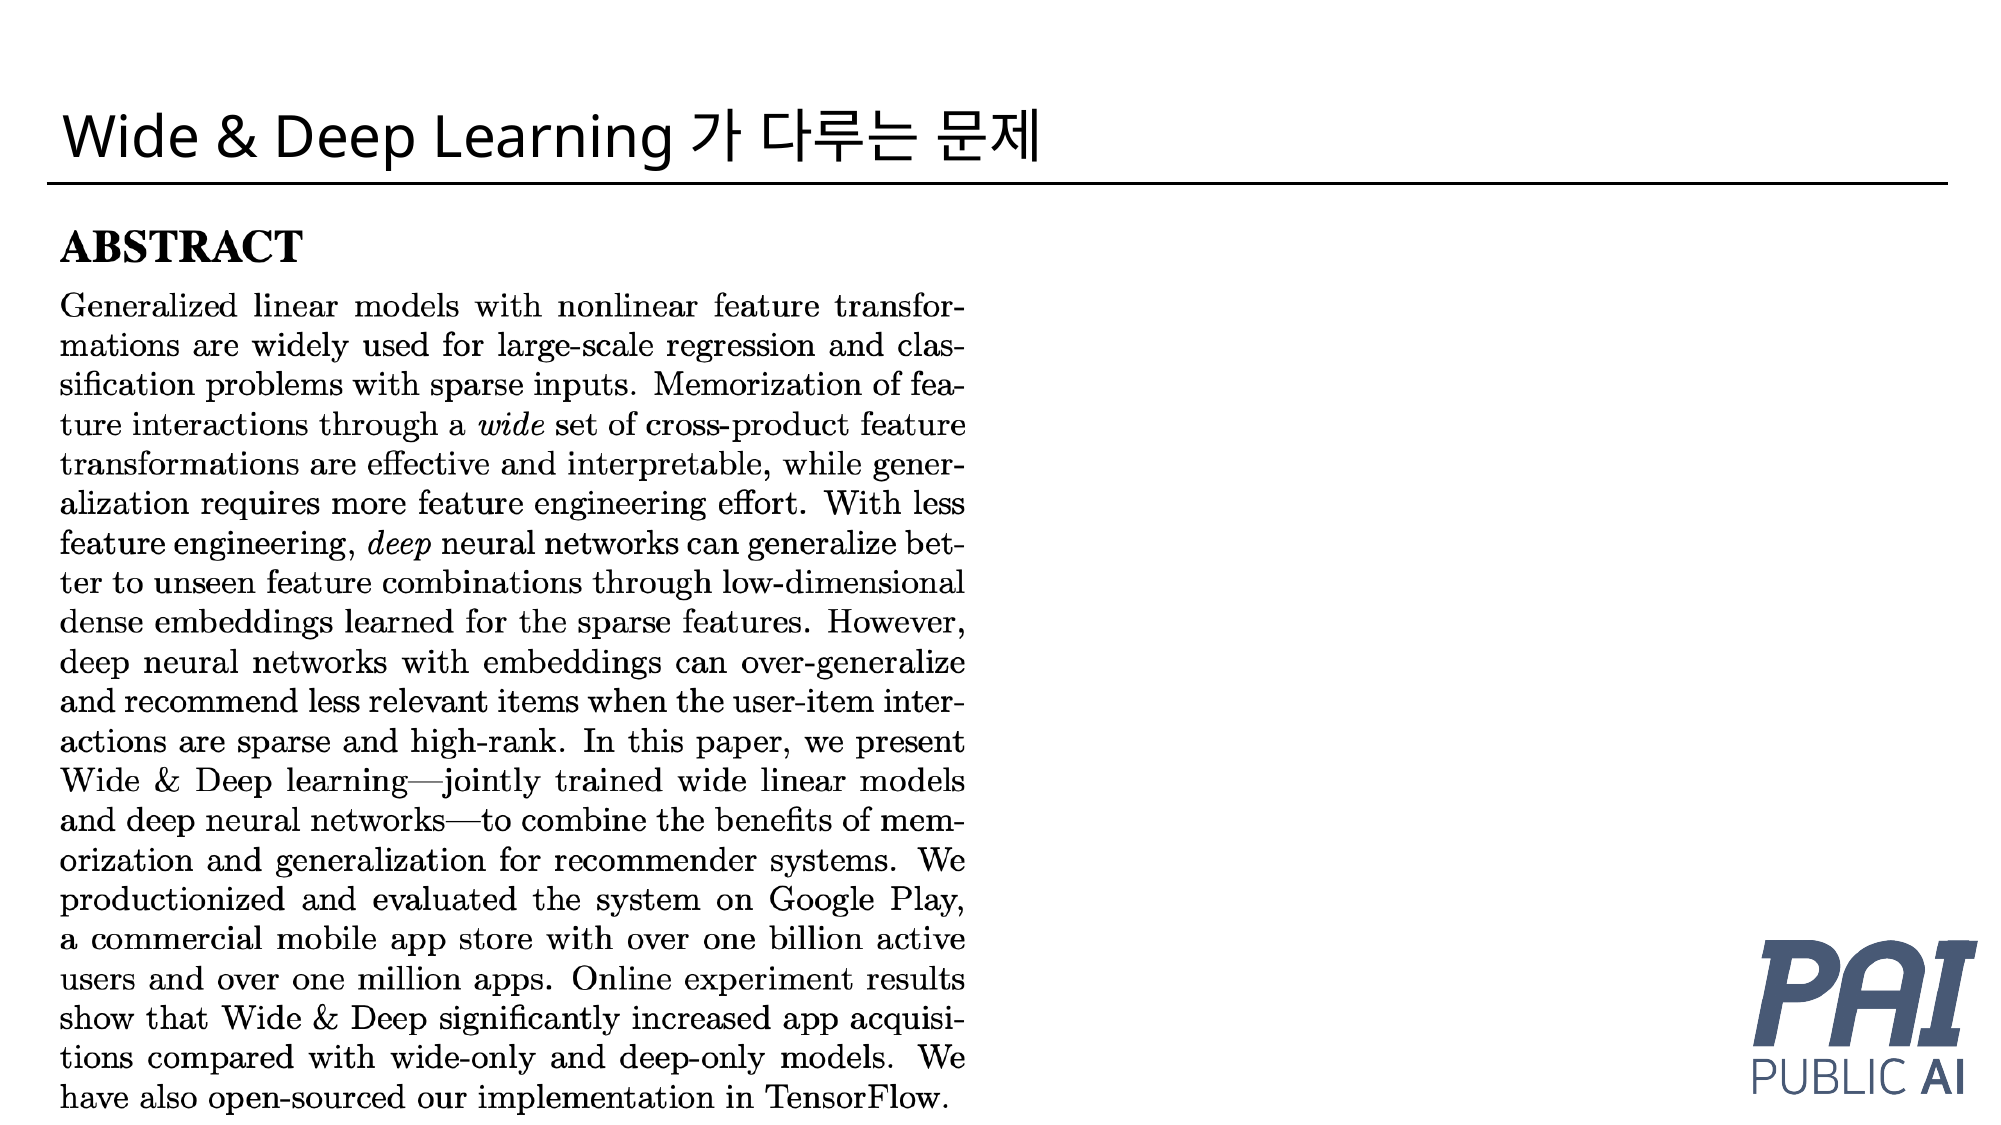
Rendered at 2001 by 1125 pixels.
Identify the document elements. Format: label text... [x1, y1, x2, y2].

picture [47, 208, 978, 1120]
picture [1749, 940, 1978, 1105]
title Wide & Deep Learning가 다루는 문제 [47, 58, 1773, 178]
